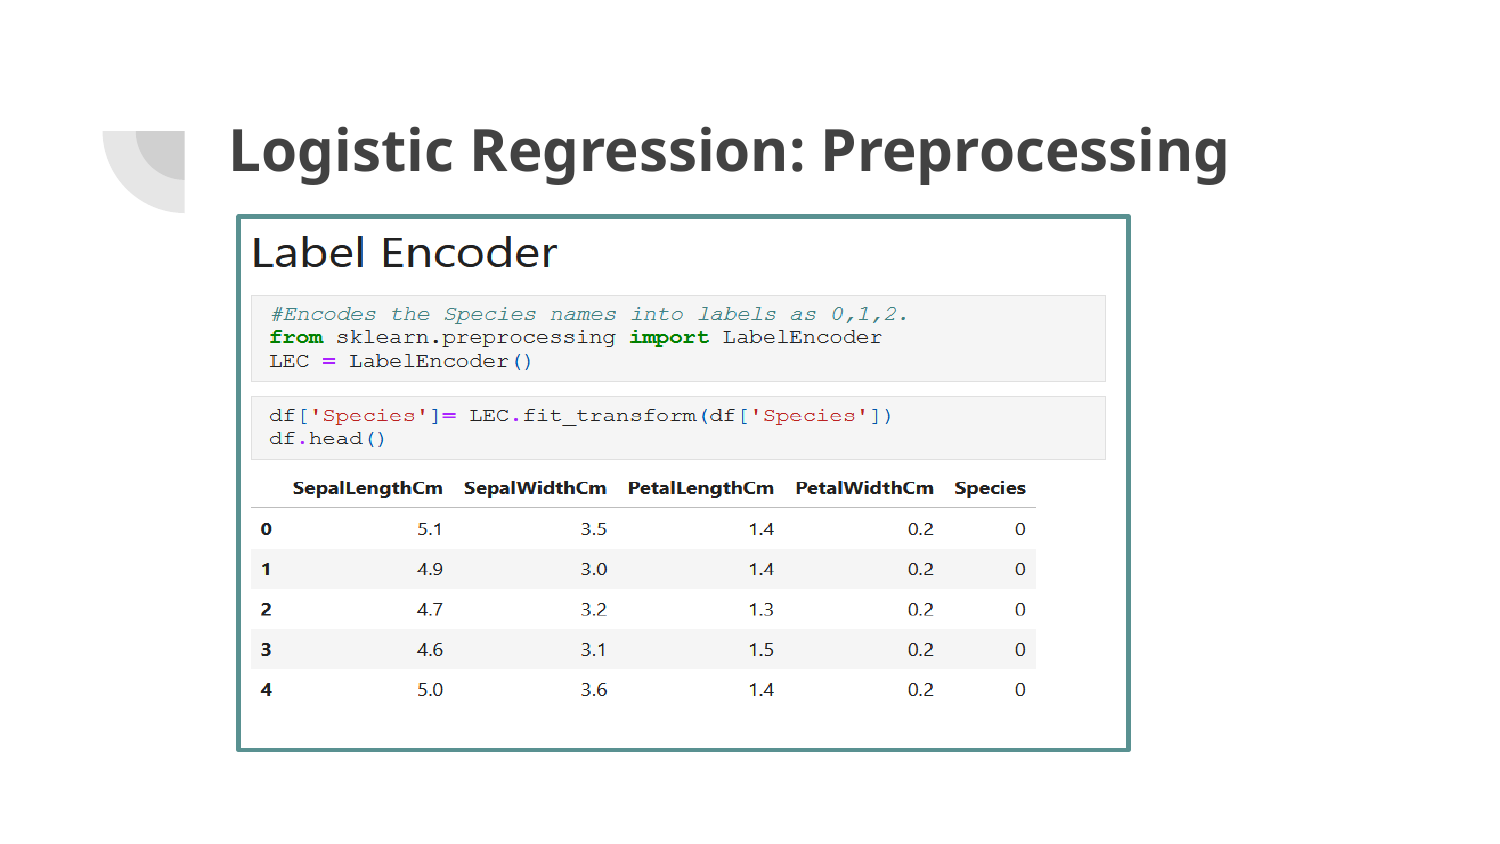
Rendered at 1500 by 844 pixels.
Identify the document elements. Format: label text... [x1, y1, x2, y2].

picture [240, 218, 1127, 748]
title Logistic Regression: Preprocessing [213, 97, 1300, 303]
